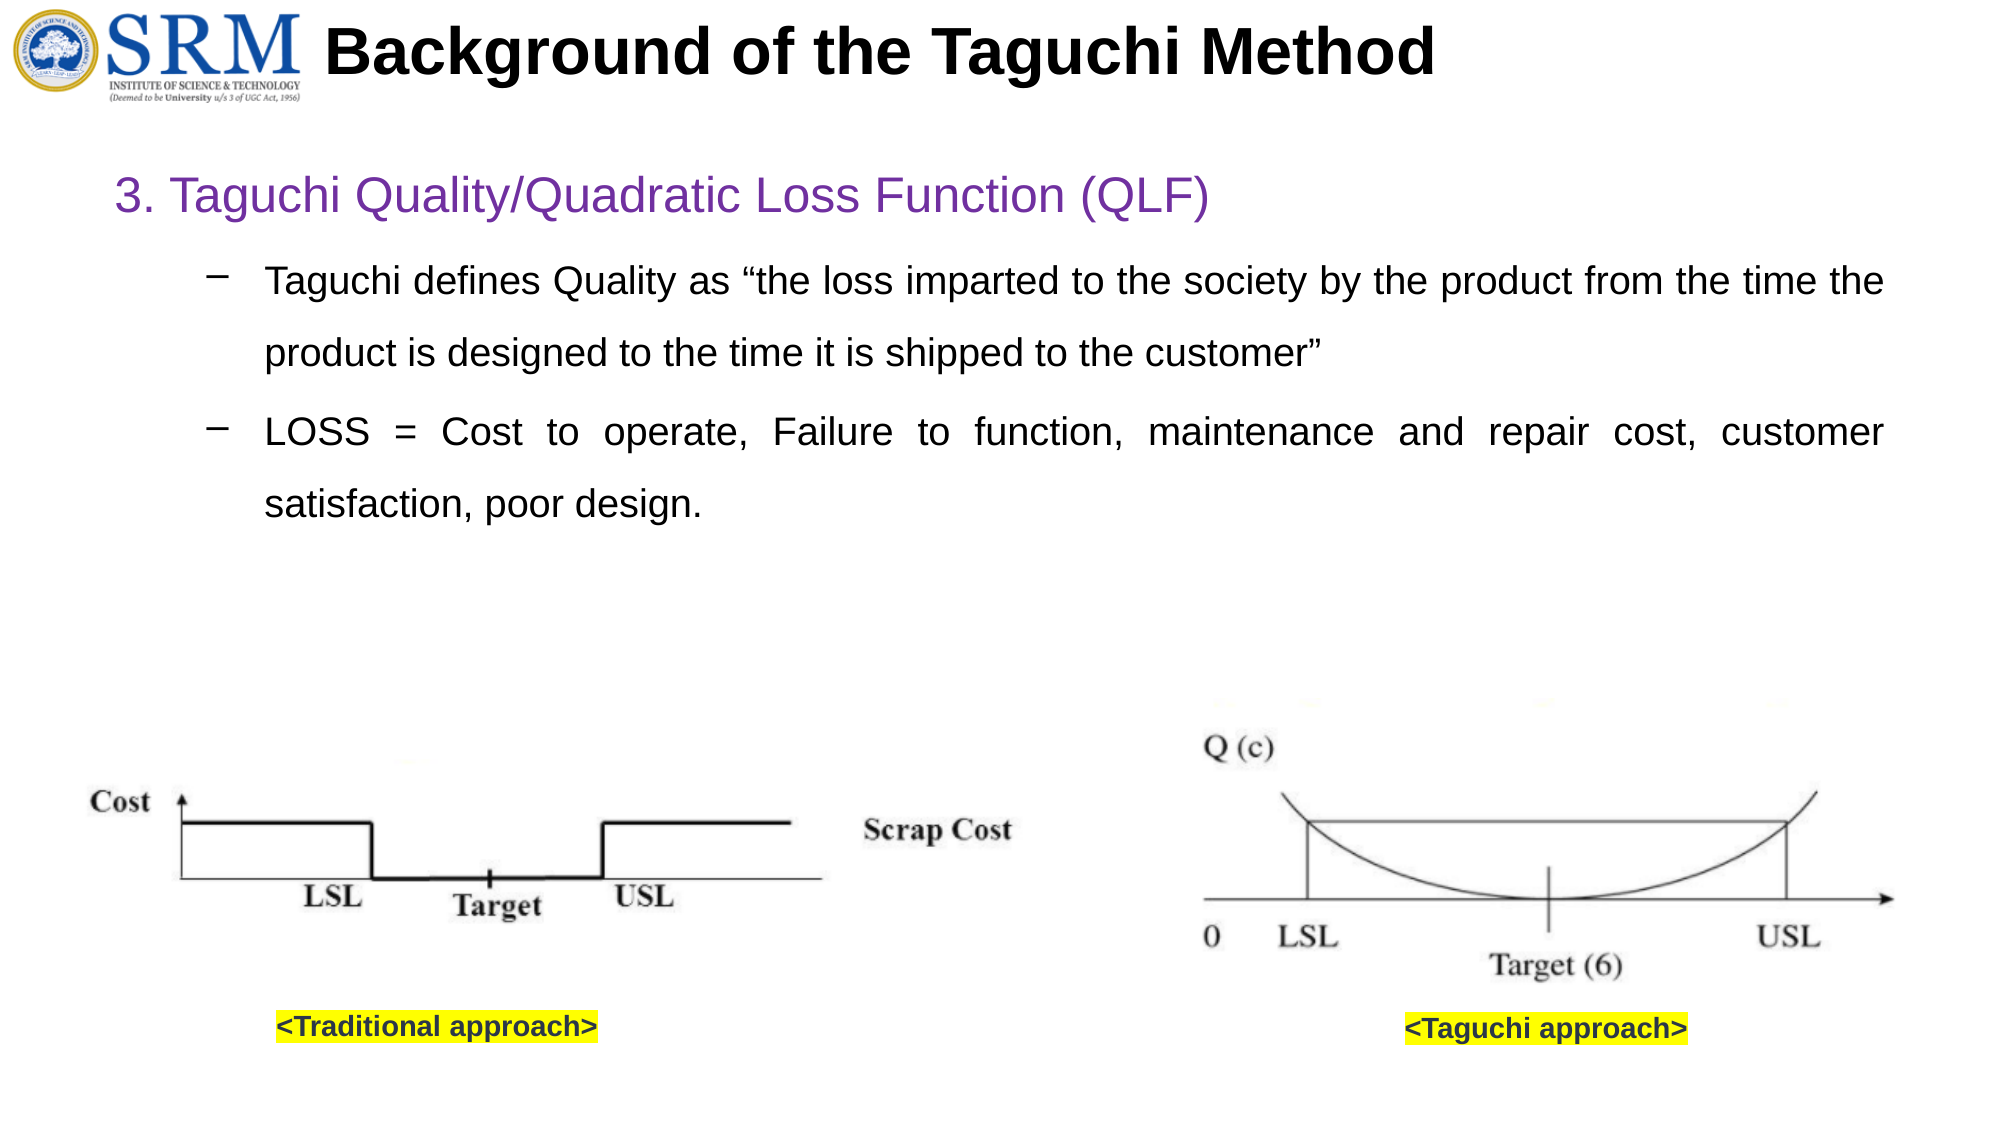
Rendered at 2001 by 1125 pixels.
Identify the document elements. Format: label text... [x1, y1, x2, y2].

picture [1, 0, 309, 119]
text_box <Traditional approach> [261, 999, 646, 1050]
picture [1159, 698, 1921, 1008]
list 3. Taguchi Quality/Quadratic Loss Function (QLF) Taguchi defines Quality as “the loss imparted to the society by the product from the time the product is designed to the time it is shipped to the customer” LOSS = Cost to operate, Failure to function, maintenance and repair cost, customer satisfaction, poor design. [99, 125, 1900, 1047]
title Background of the Taguchi Method [309, 12, 2000, 83]
text_box <Taguchi approach> [1389, 1017, 1774, 1052]
picture [78, 759, 1025, 947]
